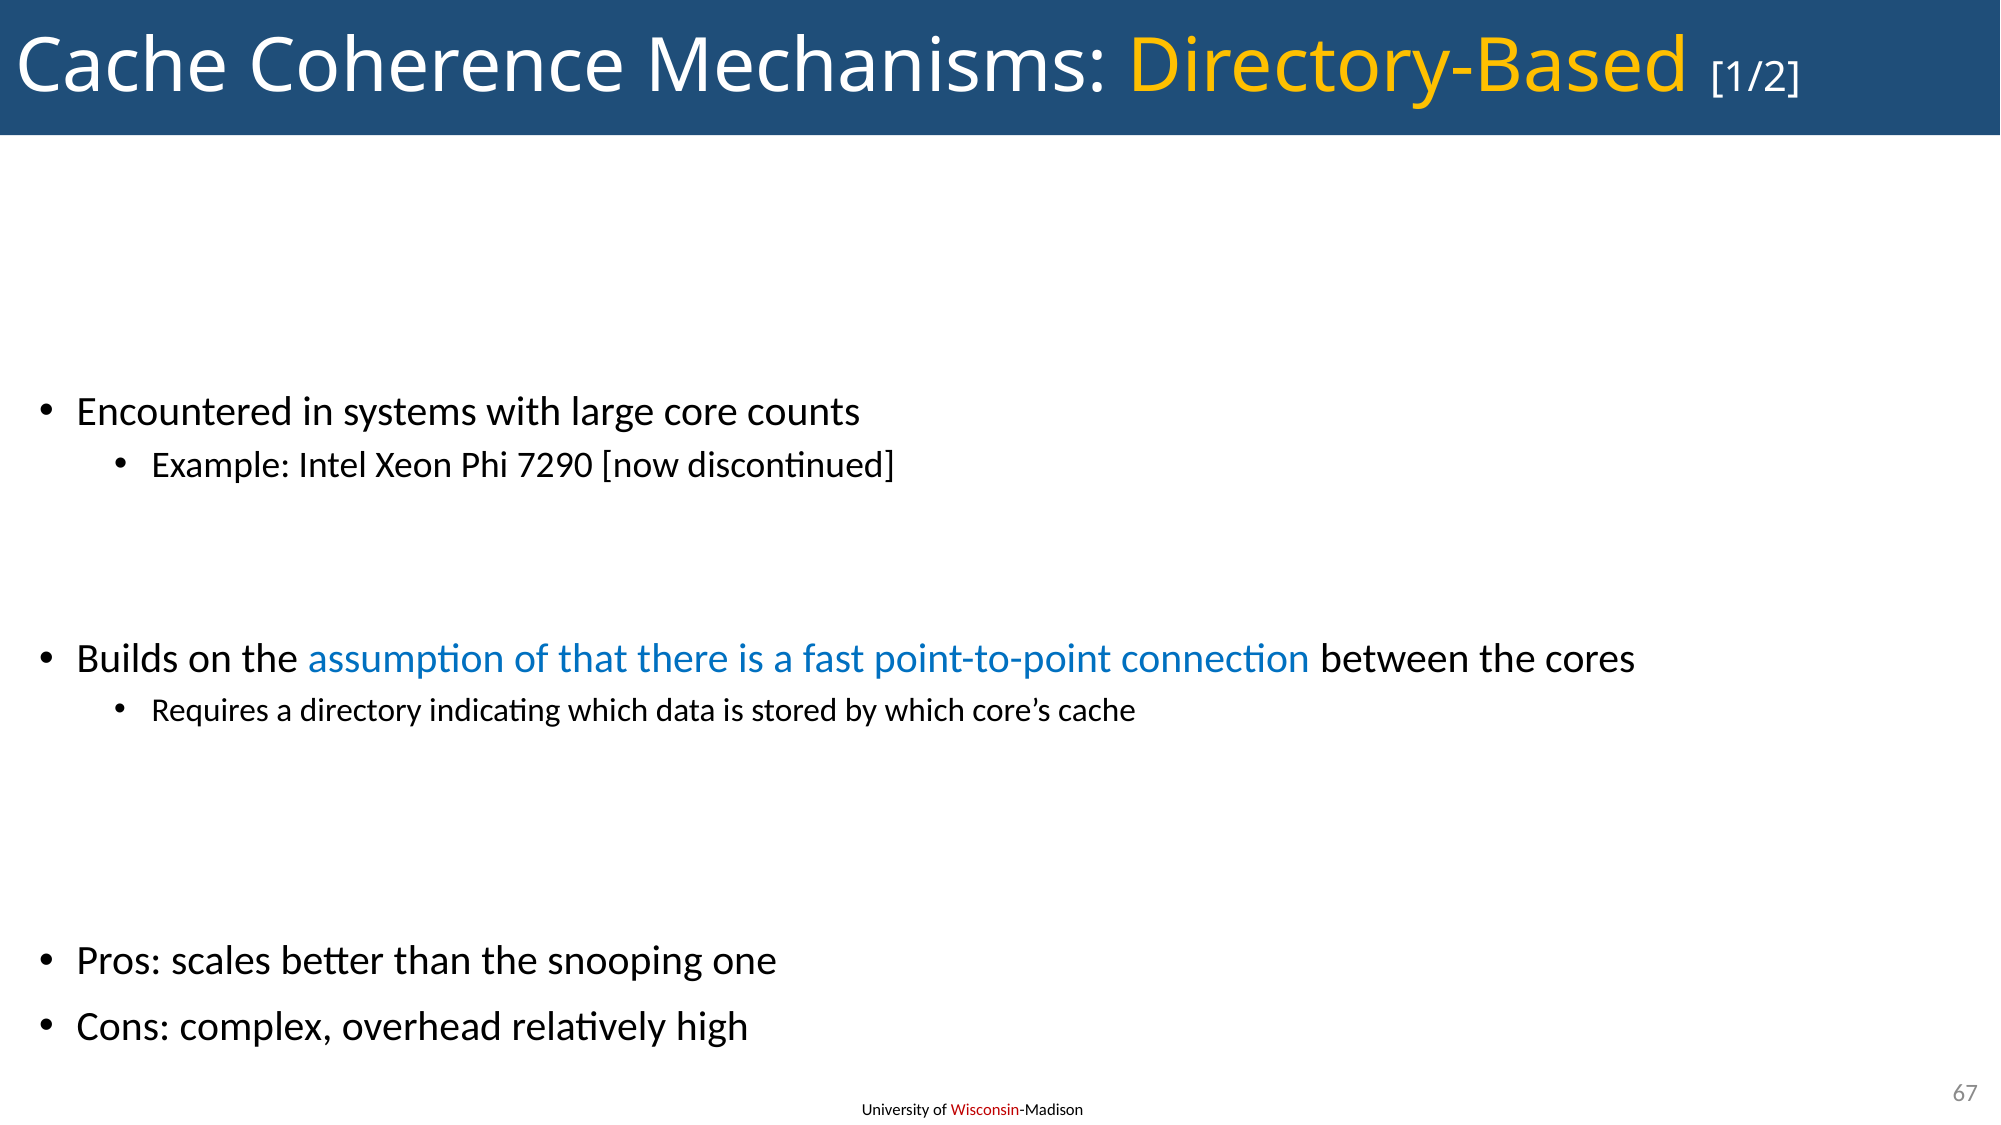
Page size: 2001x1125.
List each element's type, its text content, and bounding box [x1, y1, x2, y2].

slide_number 67 [1879, 1069, 1994, 1114]
title Cache Coherence Mechanisms: Directory-Based [1/2] [0, 0, 2000, 136]
list Encountered in systems with large core counts Example: Intel Xeon Phi 7290 [now discontinued] Builds on the assumption of that there is a fast point-to-point connection between the cores Requires a directory indicating which data is stored by which core’s cache Pros: scales better than the snooping one Cons: complex, overhead relatively high [24, 245, 1987, 1055]
